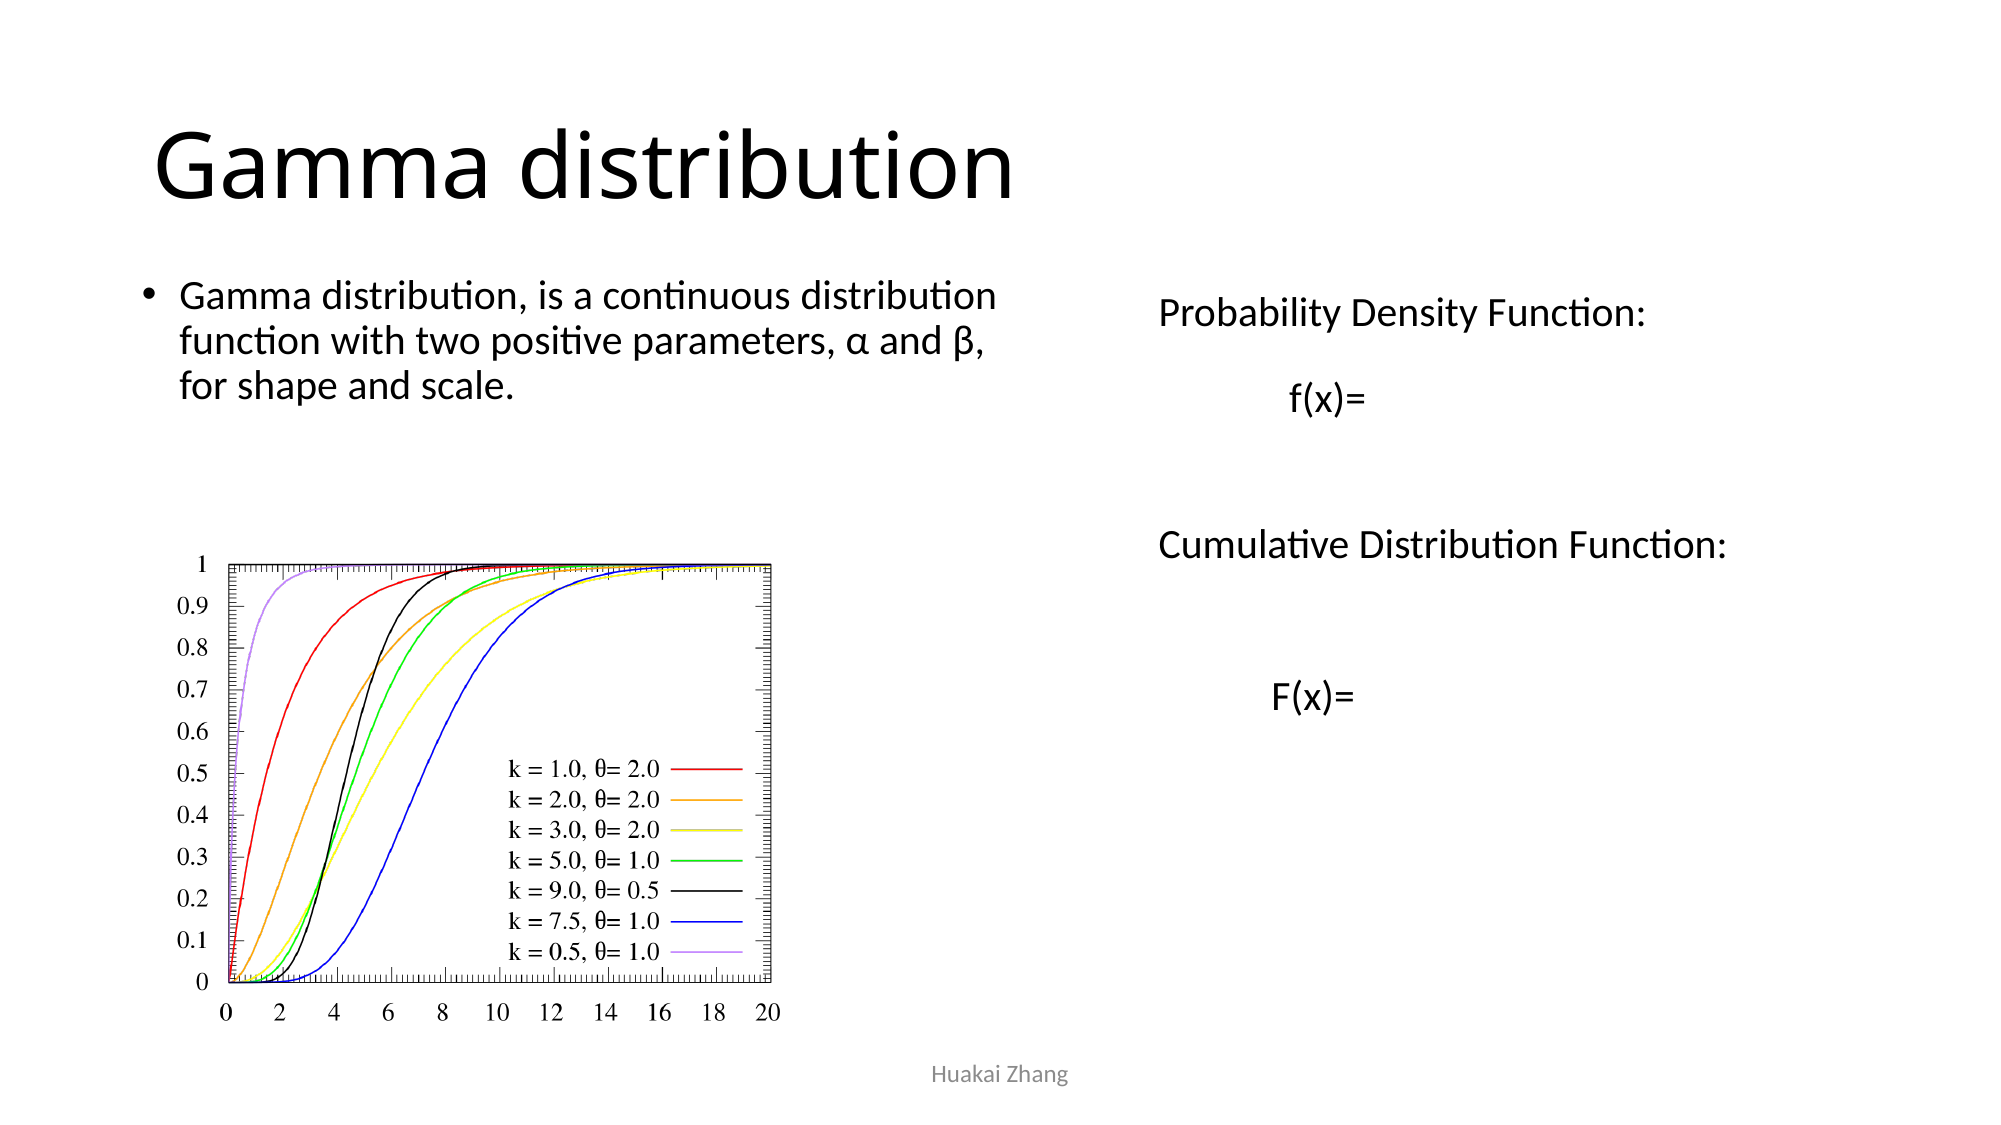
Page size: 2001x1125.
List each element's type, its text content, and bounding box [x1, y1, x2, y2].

footer Huakai Zhang [662, 1042, 1338, 1103]
title Gamma distribution [137, 59, 1863, 278]
picture [137, 536, 813, 1043]
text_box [1143, 277, 1750, 746]
